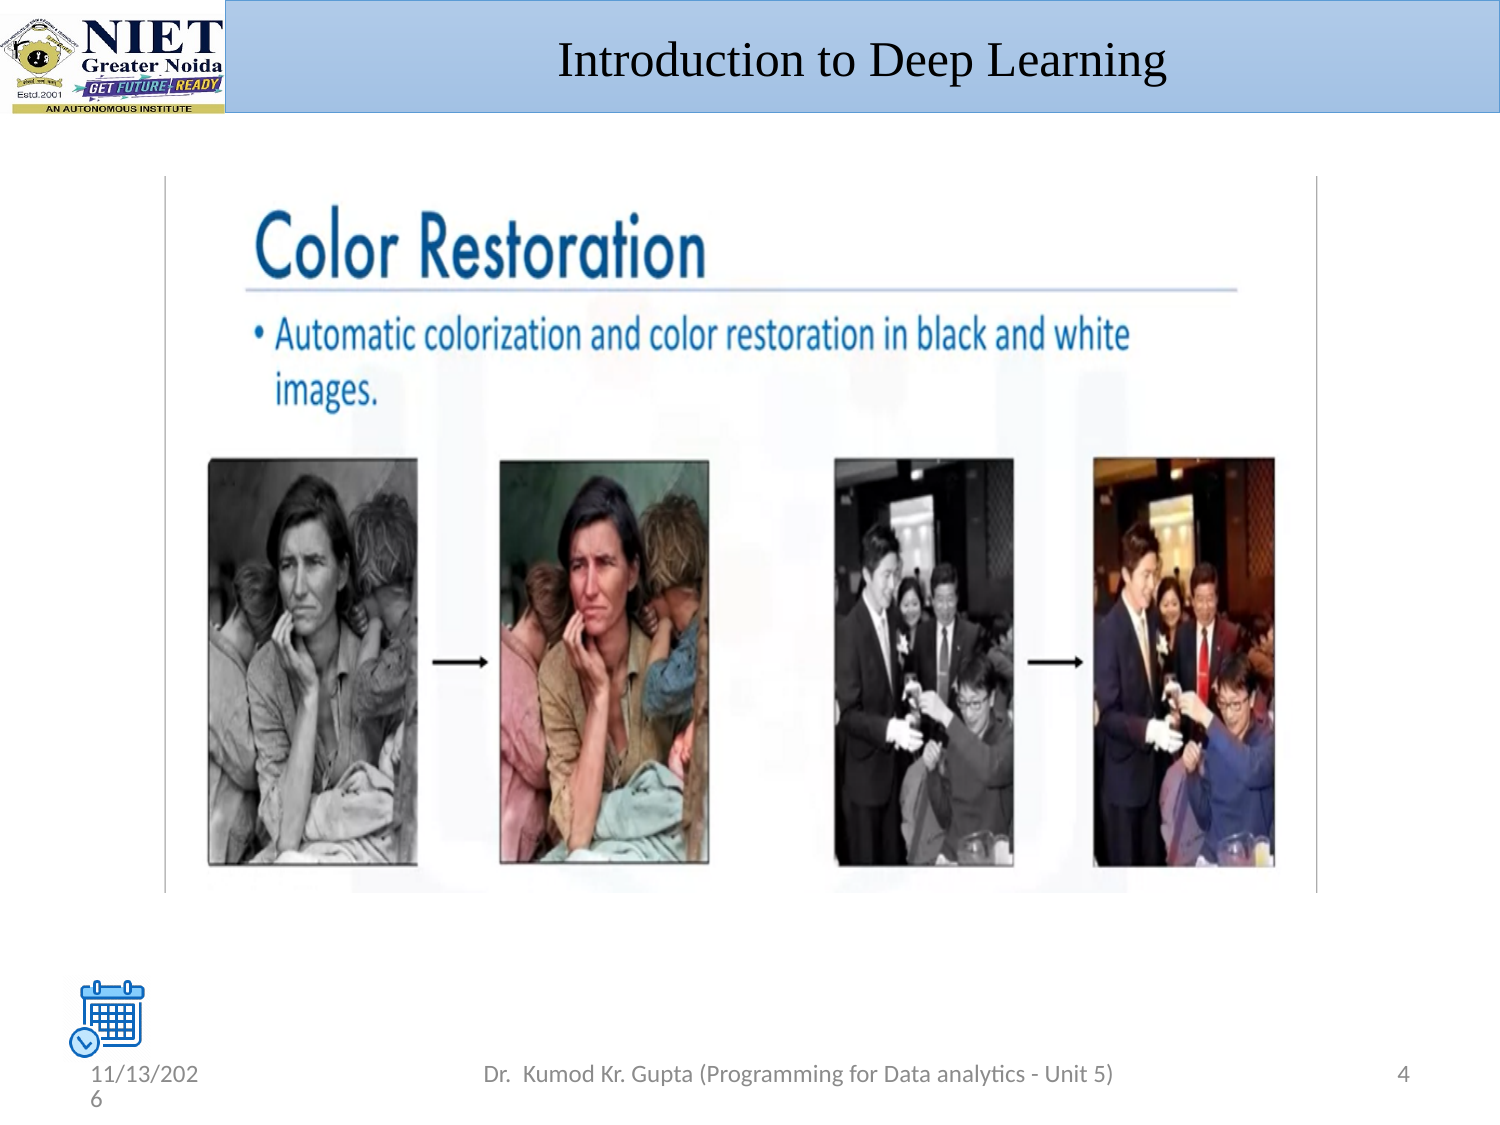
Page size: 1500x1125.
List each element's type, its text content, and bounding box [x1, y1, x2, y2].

footer Dr. Kumod Kr. Gupta (Programming for Data analytics - Unit 5) [384, 1042, 1214, 1103]
picture [62, 974, 151, 1063]
picture [161, 176, 1352, 893]
slide_number 4 [1304, 1042, 1425, 1103]
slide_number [75, 1042, 225, 1103]
title Introduction to Deep Learning [225, 0, 1500, 113]
picture [0, 0, 225, 141]
